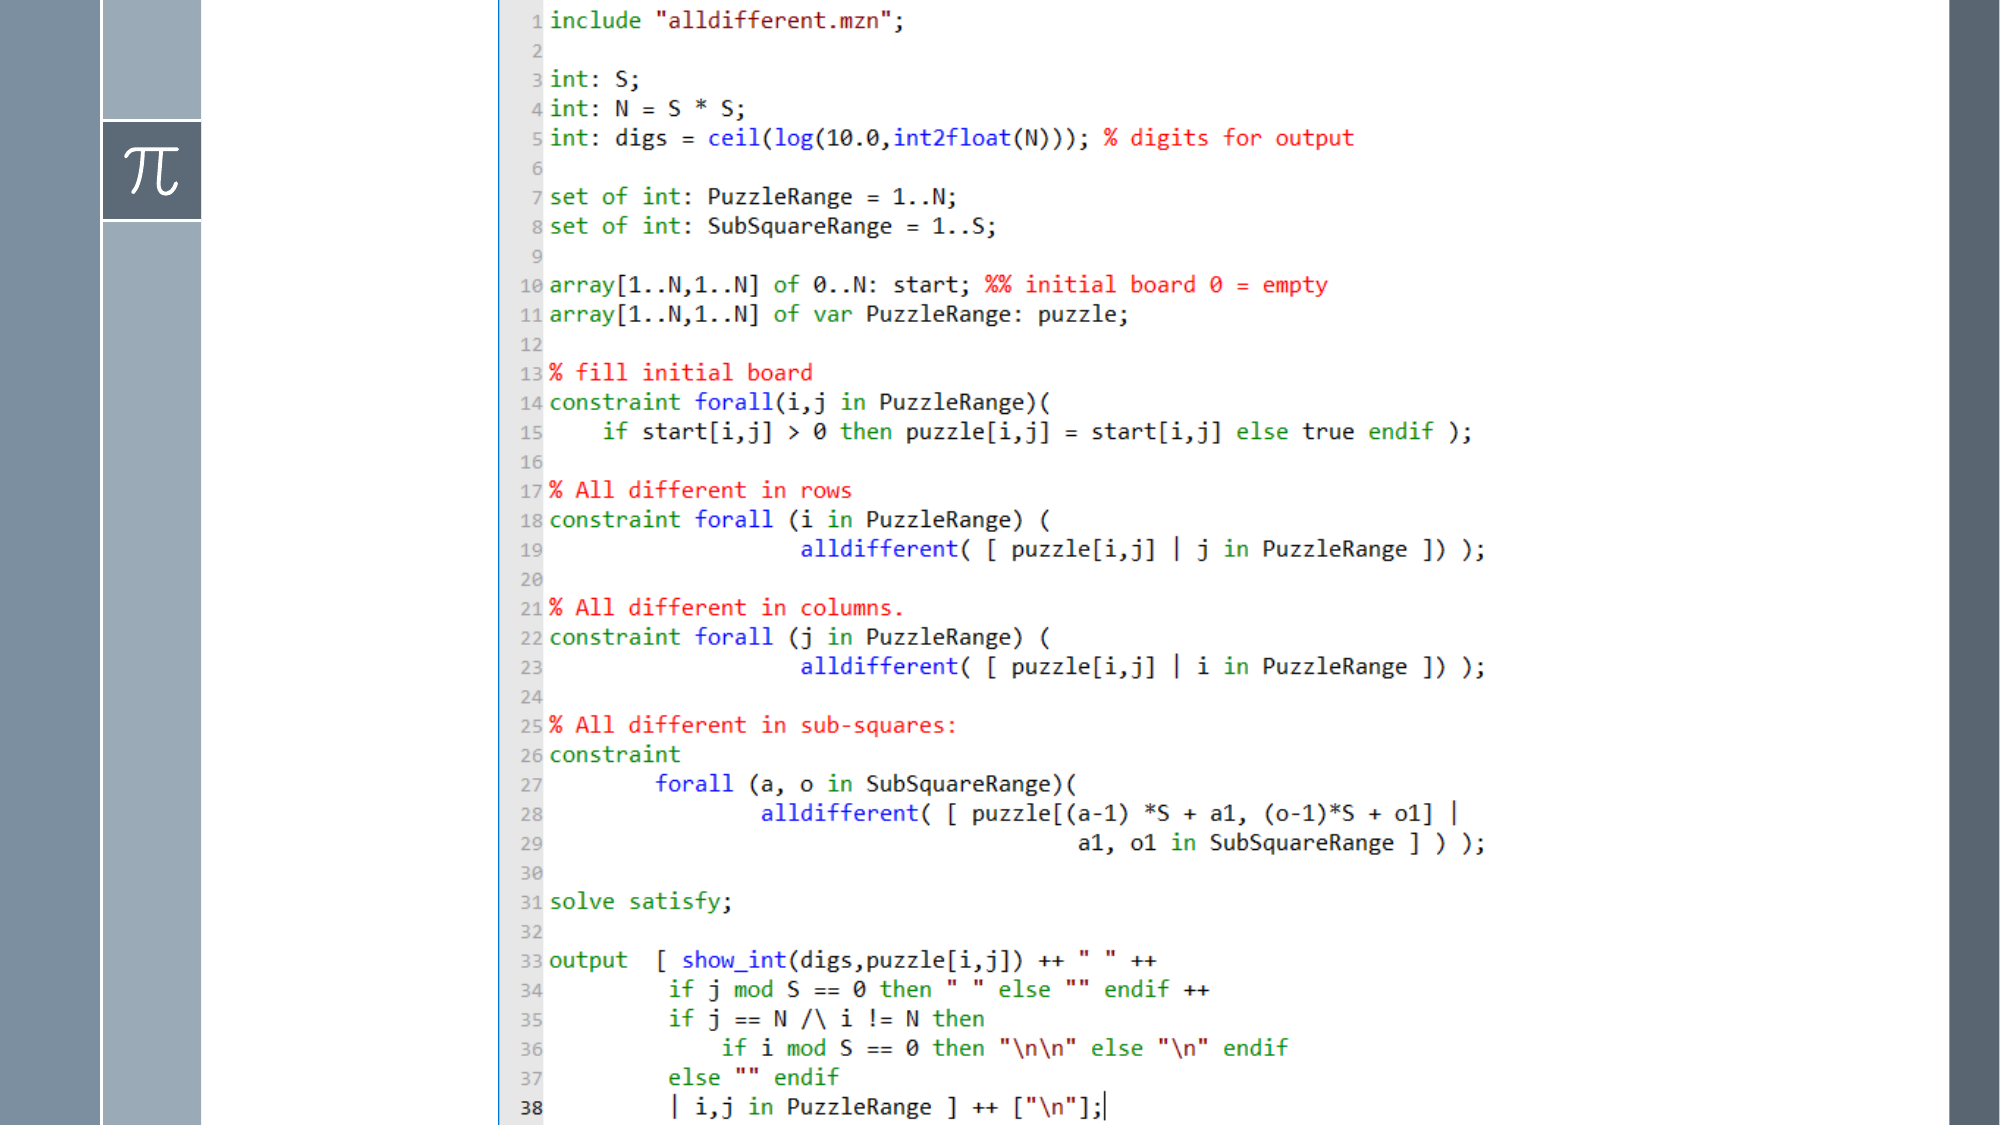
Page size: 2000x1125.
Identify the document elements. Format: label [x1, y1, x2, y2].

picture [498, 0, 1502, 1125]
